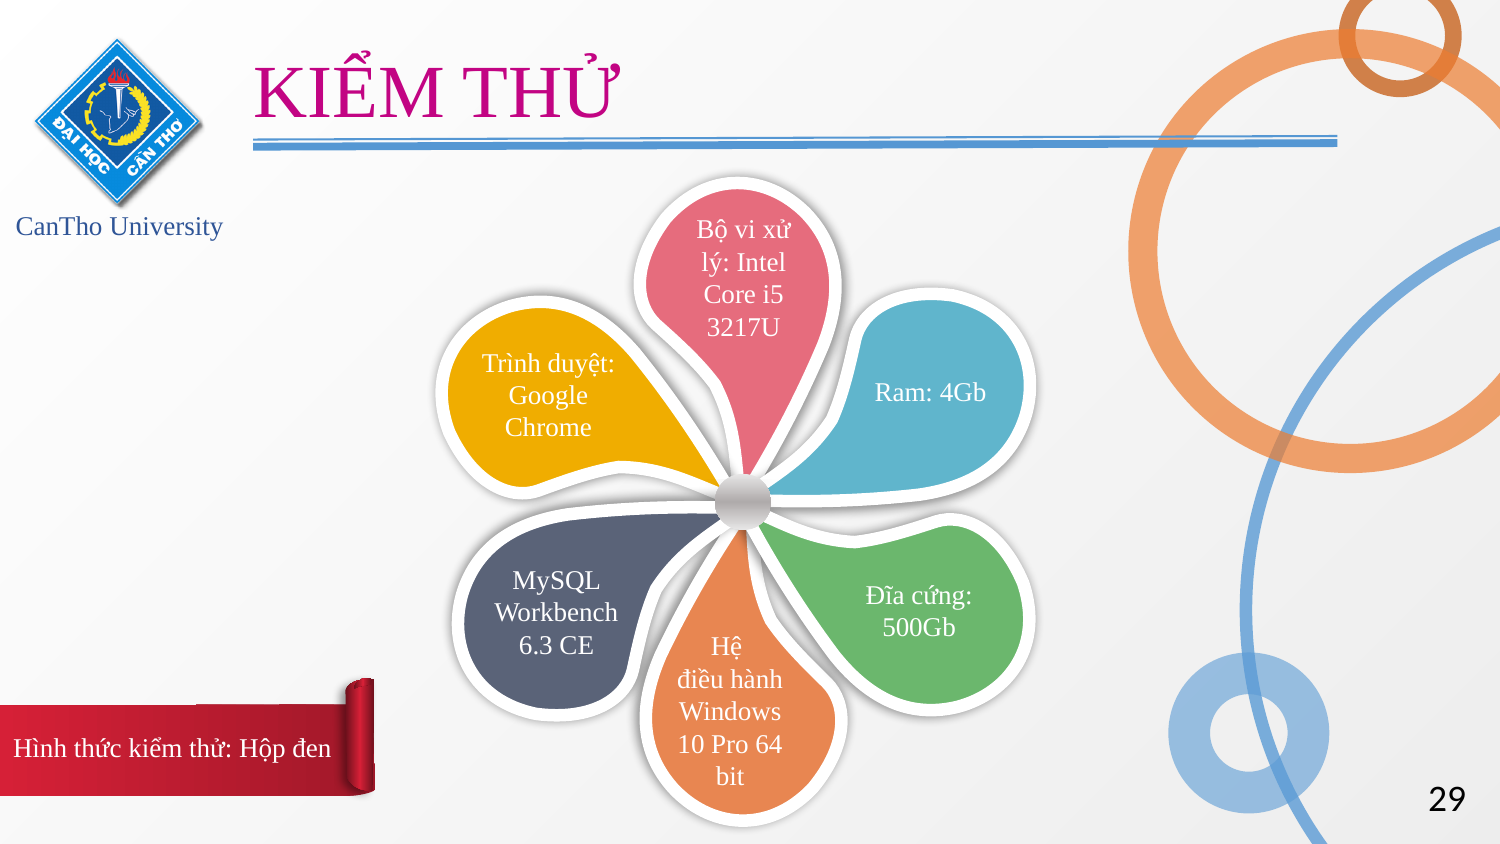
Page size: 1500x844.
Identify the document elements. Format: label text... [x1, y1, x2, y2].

text_box [679, 181, 798, 204]
text_box [752, 516, 1031, 712]
text_box Hệ điều hành Windows 10 Pro 64 bit [652, 621, 808, 799]
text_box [253, 135, 1338, 140]
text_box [253, 143, 1338, 147]
text_box [682, 232, 837, 476]
text_box [638, 216, 666, 335]
text_box [482, 506, 724, 665]
text_box [644, 675, 652, 757]
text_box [0, 677, 376, 796]
text_box [713, 472, 773, 532]
text_box Đĩa cứng: 500Gb [841, 569, 997, 650]
text_box [682, 799, 803, 822]
text_box [456, 561, 635, 717]
title KIỂM THỬ [238, 31, 1350, 141]
text_box CanTho University [0, 200, 282, 249]
text_box [765, 292, 1032, 503]
text_box Ram: 4Gb [852, 367, 1008, 415]
picture [32, 36, 203, 207]
text_box [440, 300, 724, 495]
text_box [676, 529, 773, 621]
text_box MySQL Workbench 6.3 CE [477, 554, 635, 667]
text_box 29 [1412, 766, 1500, 827]
text_box Bộ vi xử lý: Intel Core i5 3217U [666, 204, 822, 350]
text_box [808, 662, 843, 795]
text_box Trình duyệt: Google Chrome [462, 337, 635, 450]
